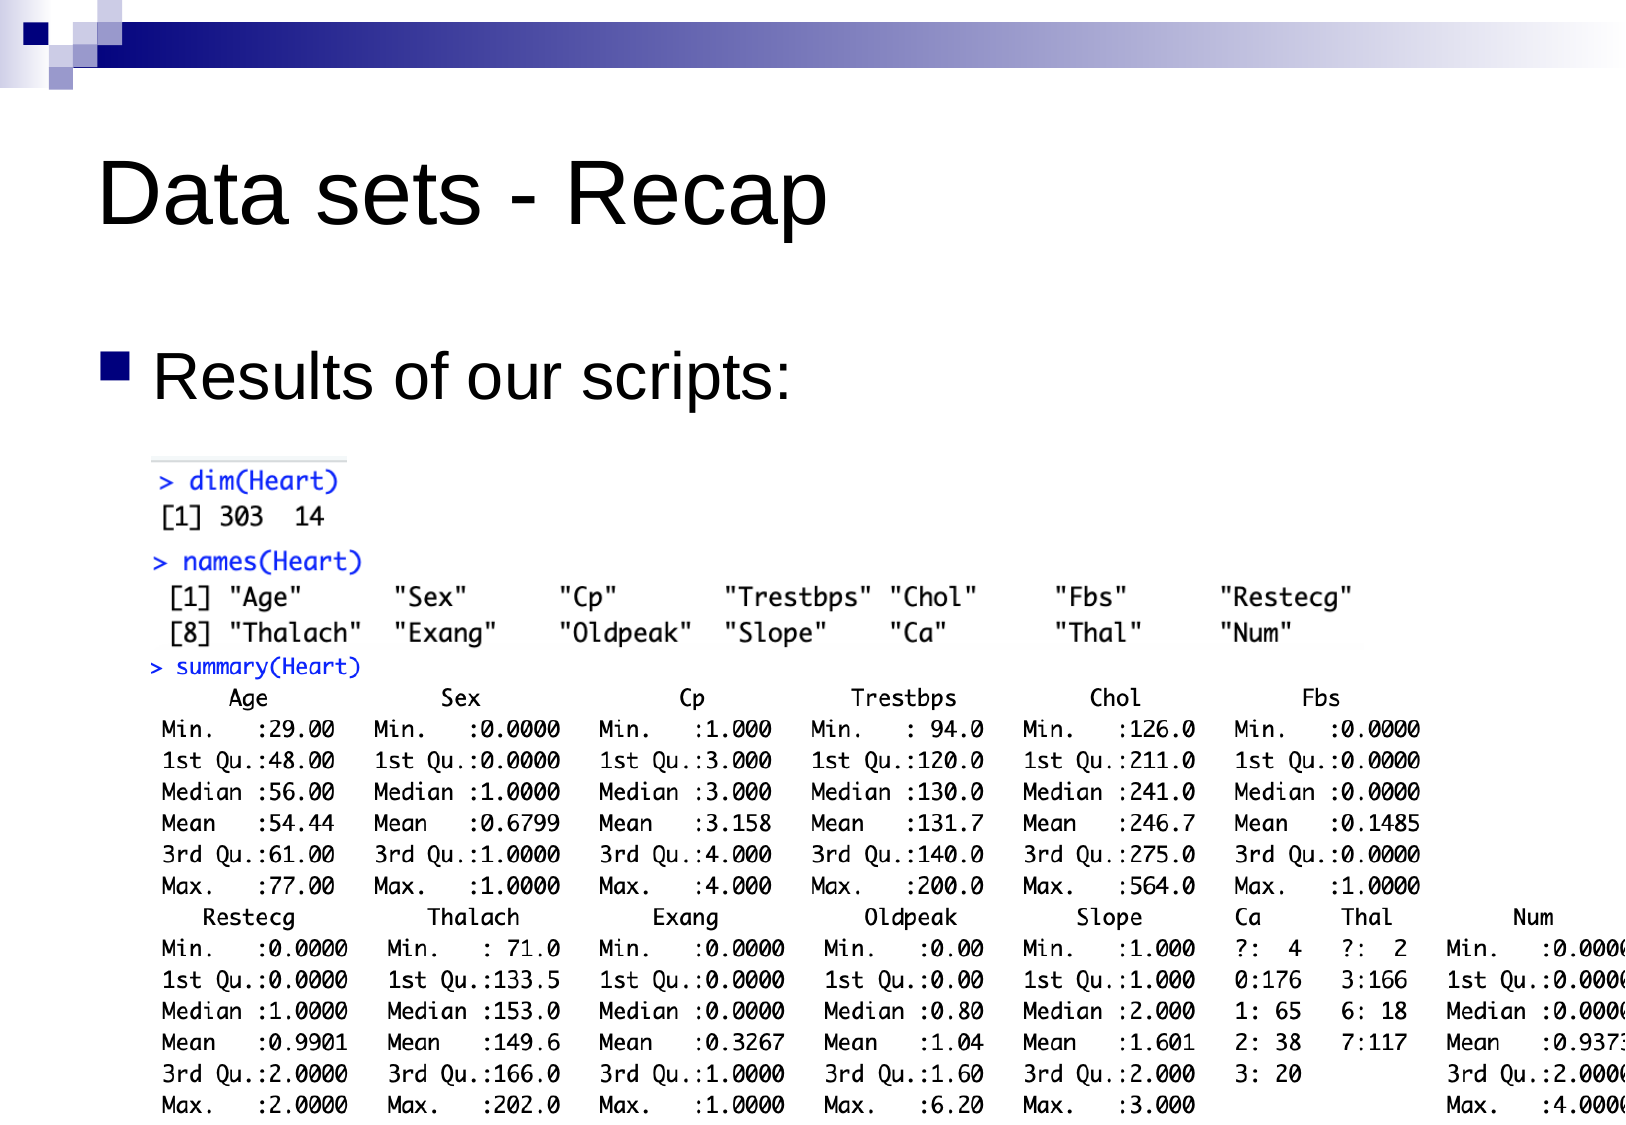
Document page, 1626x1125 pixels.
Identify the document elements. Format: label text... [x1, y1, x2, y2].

title Data sets - Recap [81, 75, 1544, 300]
picture [150, 455, 347, 534]
list Results of our scripts: [81, 324, 1544, 963]
picture [150, 545, 1625, 1125]
